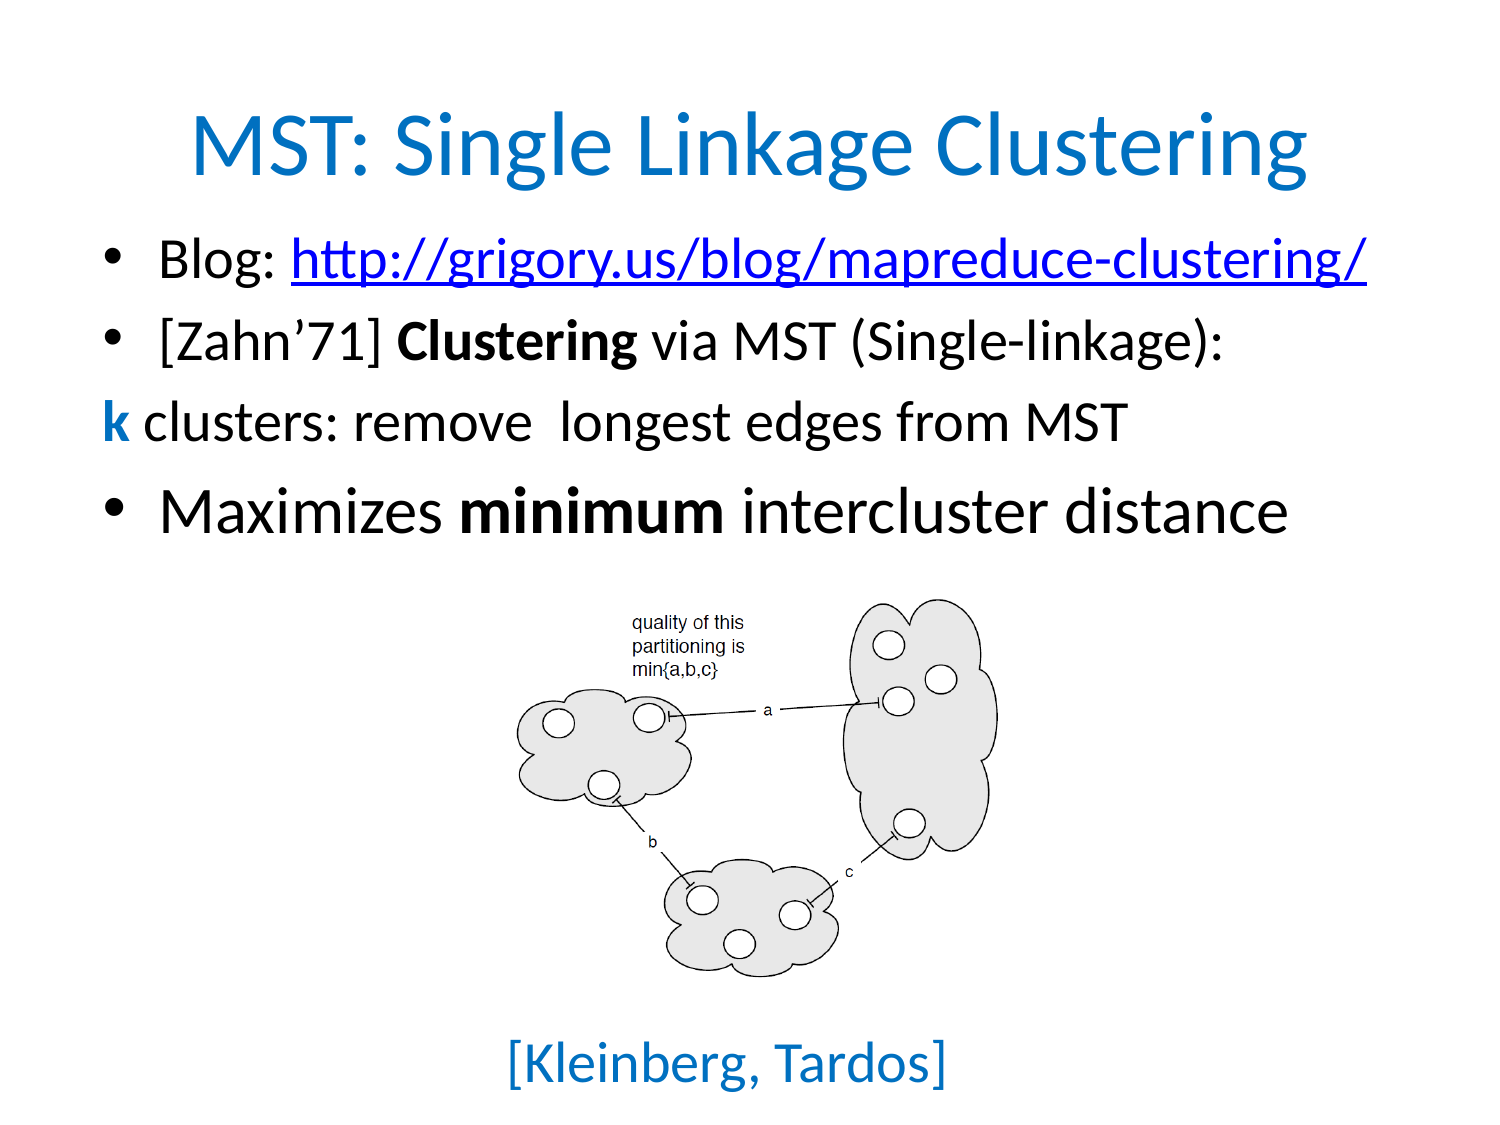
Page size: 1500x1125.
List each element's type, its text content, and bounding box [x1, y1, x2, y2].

title MST: Single Linkage Clustering [75, 45, 1425, 233]
text_box [Kleinberg, Tardos] [491, 1016, 1017, 1102]
picture [462, 566, 1046, 1001]
